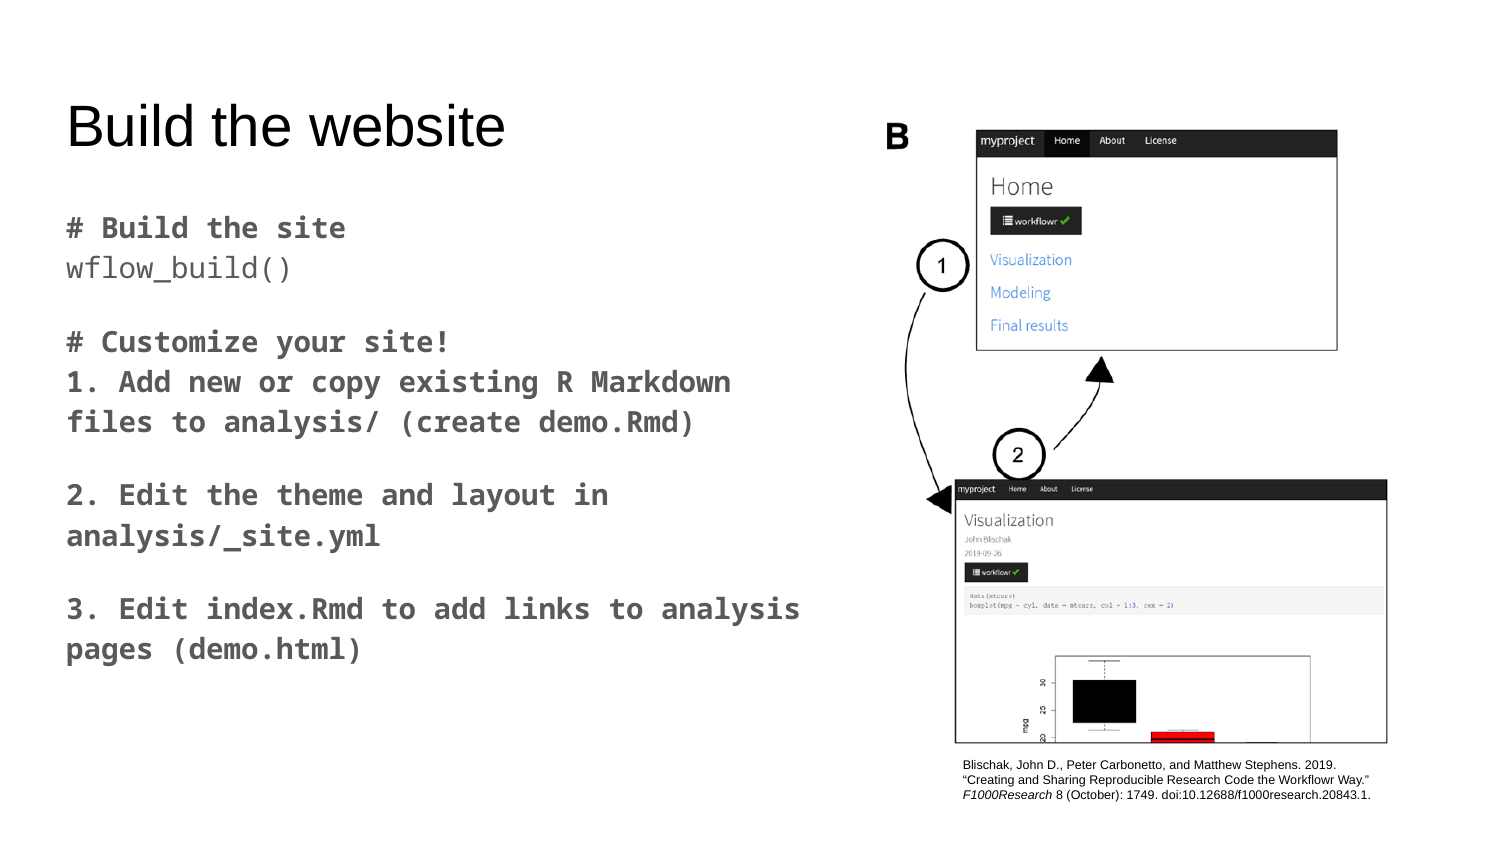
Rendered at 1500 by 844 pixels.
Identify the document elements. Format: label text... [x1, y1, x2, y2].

list # Build the site wflow_build() # Customize your site! 1. Add new or copy existing R Markdown files to analysis/ (create demo.Rmd) 2. Edit the theme and layout in analysis/_site.yml 3. Edit index.Rmd to add links to analysis pages (demo.html) [51, 189, 818, 750]
picture [874, 112, 1394, 750]
text_box Blischak, John D., Peter Carbonetto, and Matthew Stephens. 2019. “Creating and Sharing Reproducible Research Code the Workflowr Way.” F1000Research 8 (October): 1749. doi:10.12688/f1000research.20843.1. [948, 749, 1404, 810]
title Build the website [51, 72, 1449, 167]
